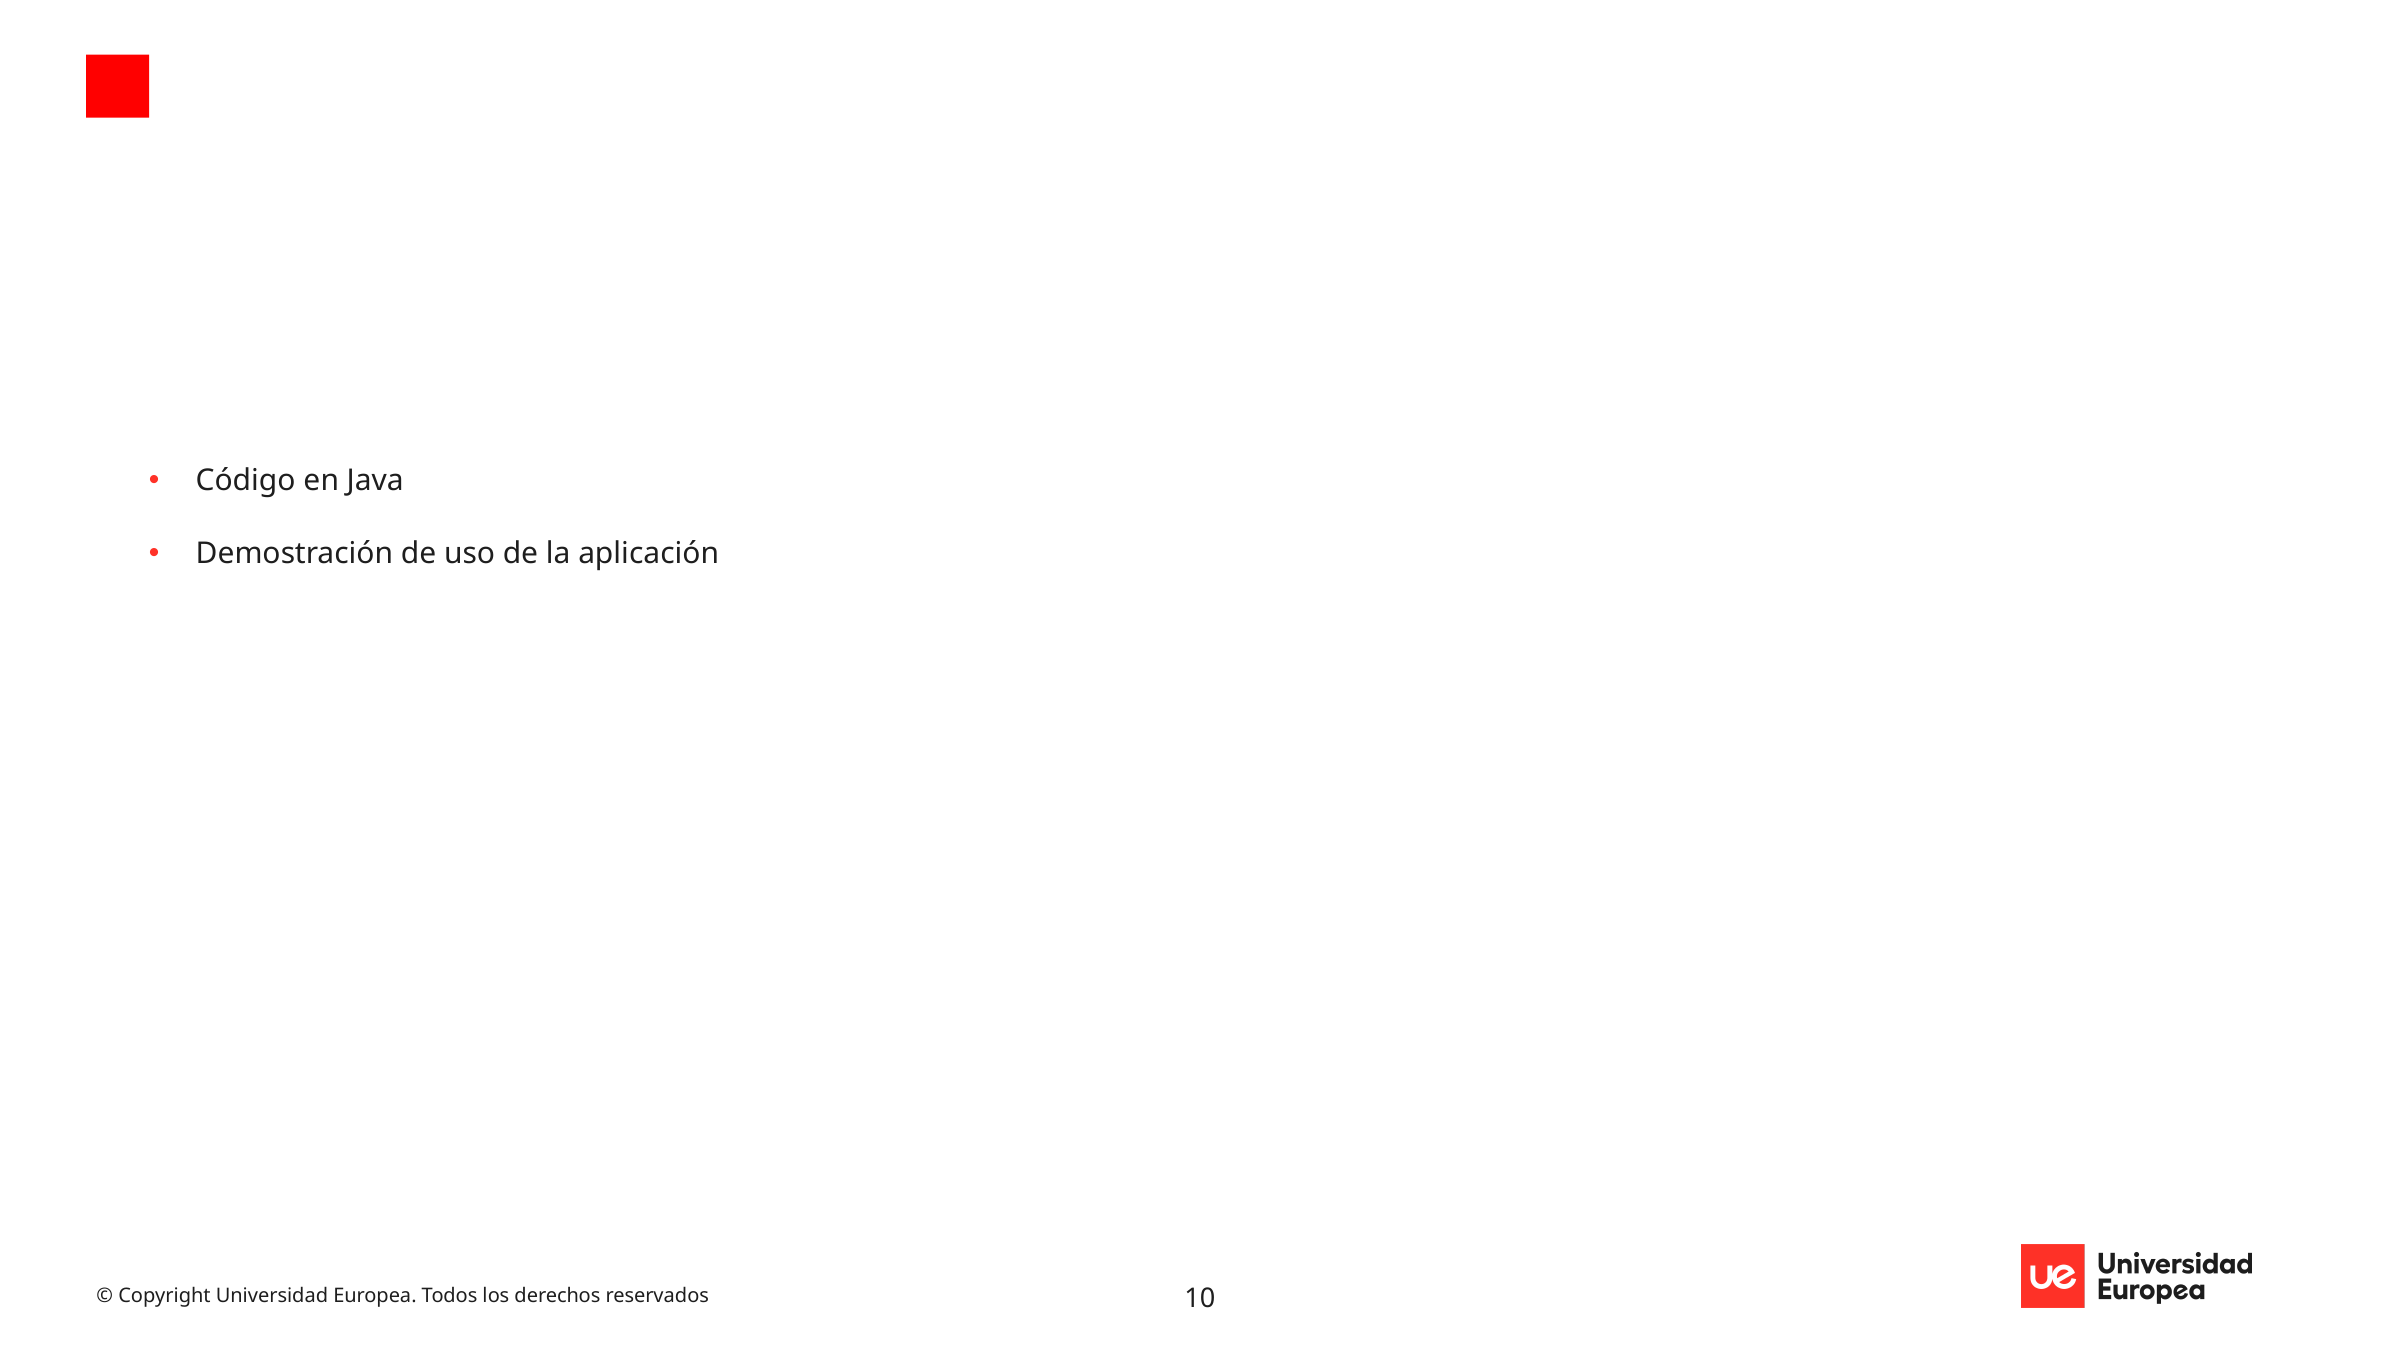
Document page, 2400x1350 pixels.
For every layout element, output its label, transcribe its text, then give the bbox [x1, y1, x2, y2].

picture [2021, 1244, 2252, 1308]
list Código en Java Demostración de uso de la aplicación [148, 453, 1618, 1201]
slide_number 10 [1148, 1273, 1252, 1339]
